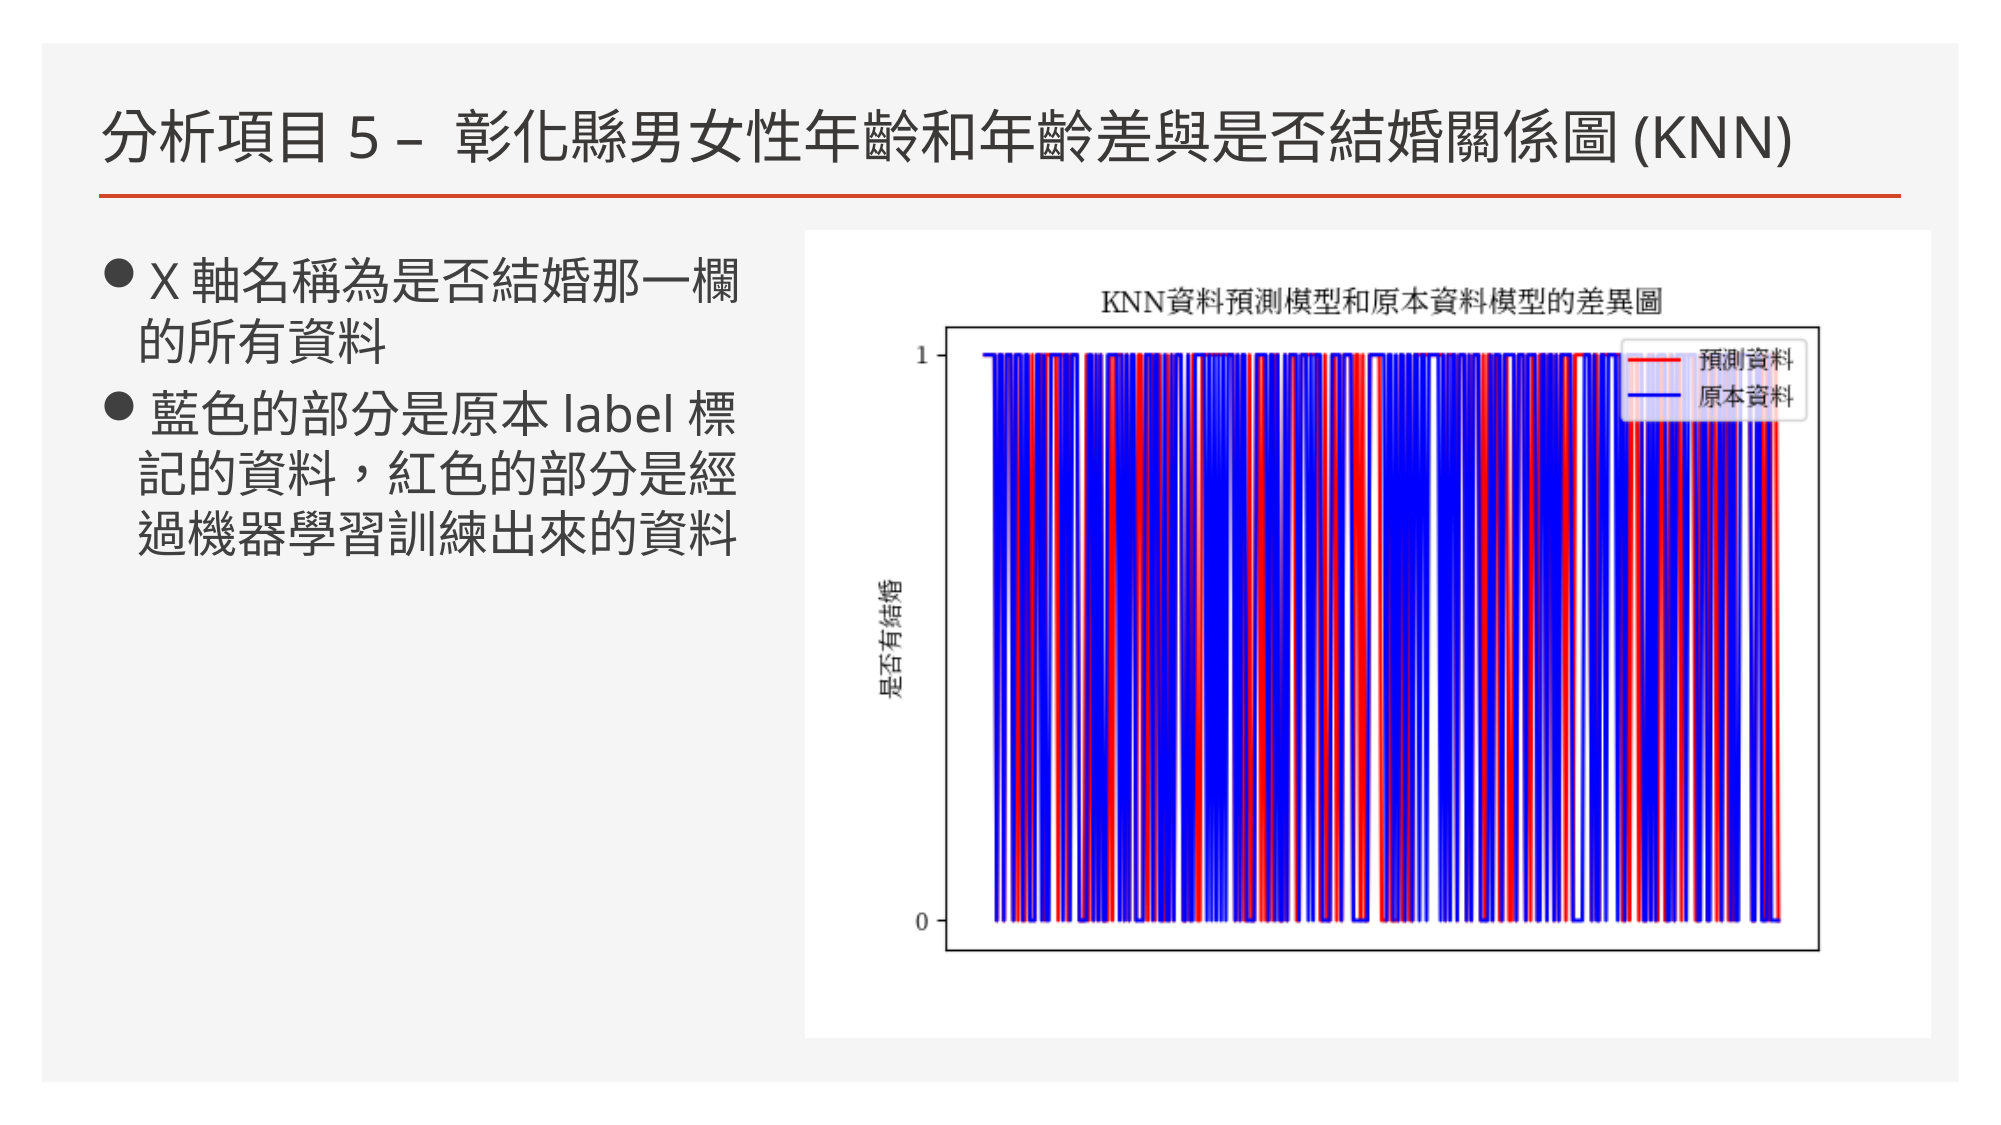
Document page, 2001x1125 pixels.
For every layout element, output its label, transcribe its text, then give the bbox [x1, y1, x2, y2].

text_box X軸名稱為是否結婚那一欄的所有資料 藍色的部分是原本label標記的資料，紅色的部分是經過機器學習訓練出來的資料 [85, 242, 762, 570]
title 分析項目5 – 彰化縣男女性年齡和年齡差與是否結婚關係圖(KNN) [85, 73, 1903, 179]
picture [805, 230, 1931, 1038]
